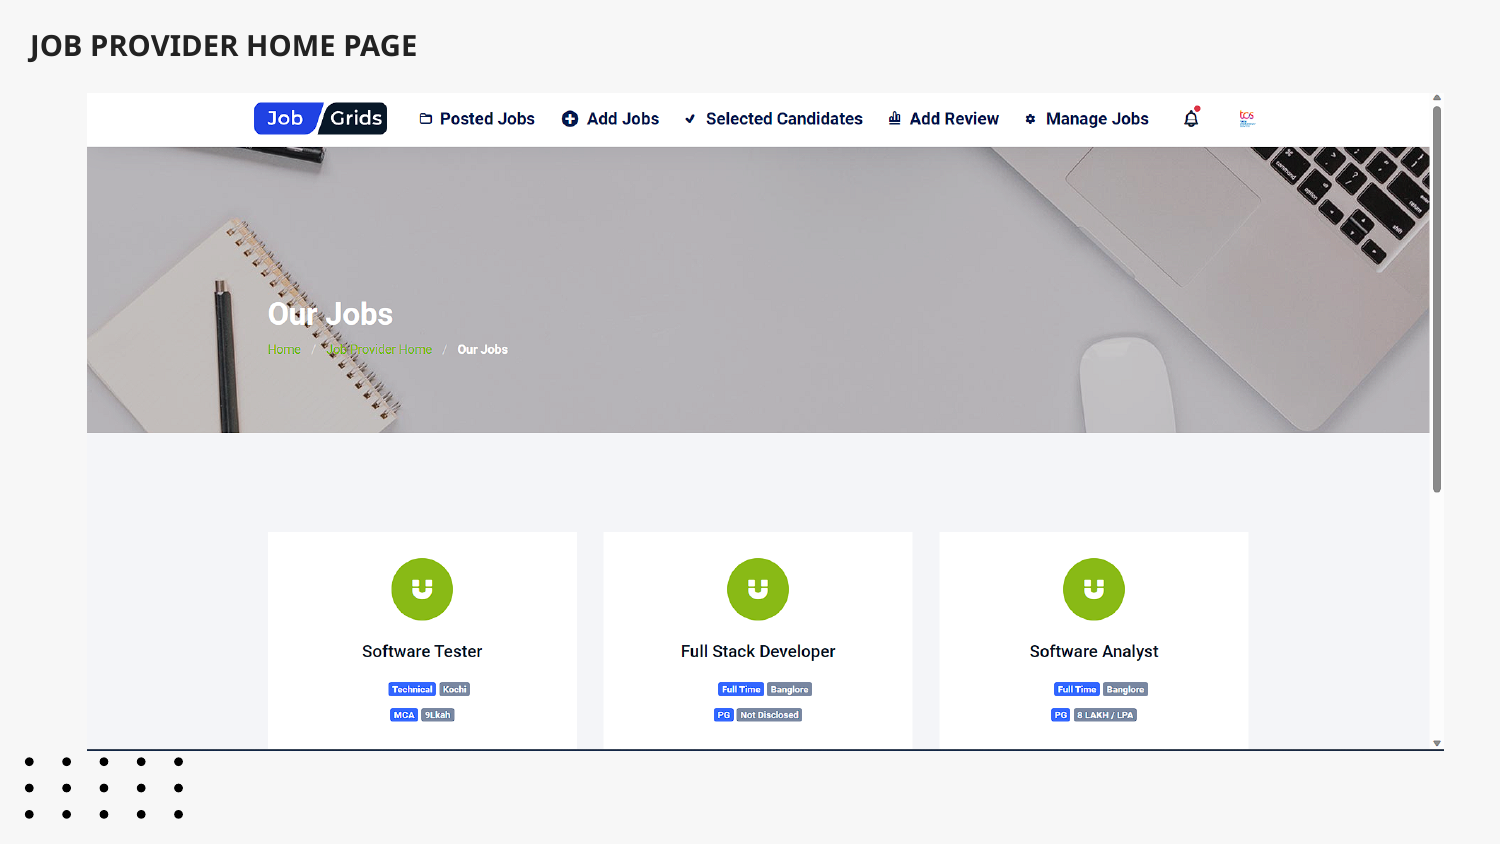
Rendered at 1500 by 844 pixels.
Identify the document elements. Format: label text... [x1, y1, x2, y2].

text_box JOB PROVIDER HOME PAGE [15, 20, 766, 71]
picture [87, 93, 1444, 751]
